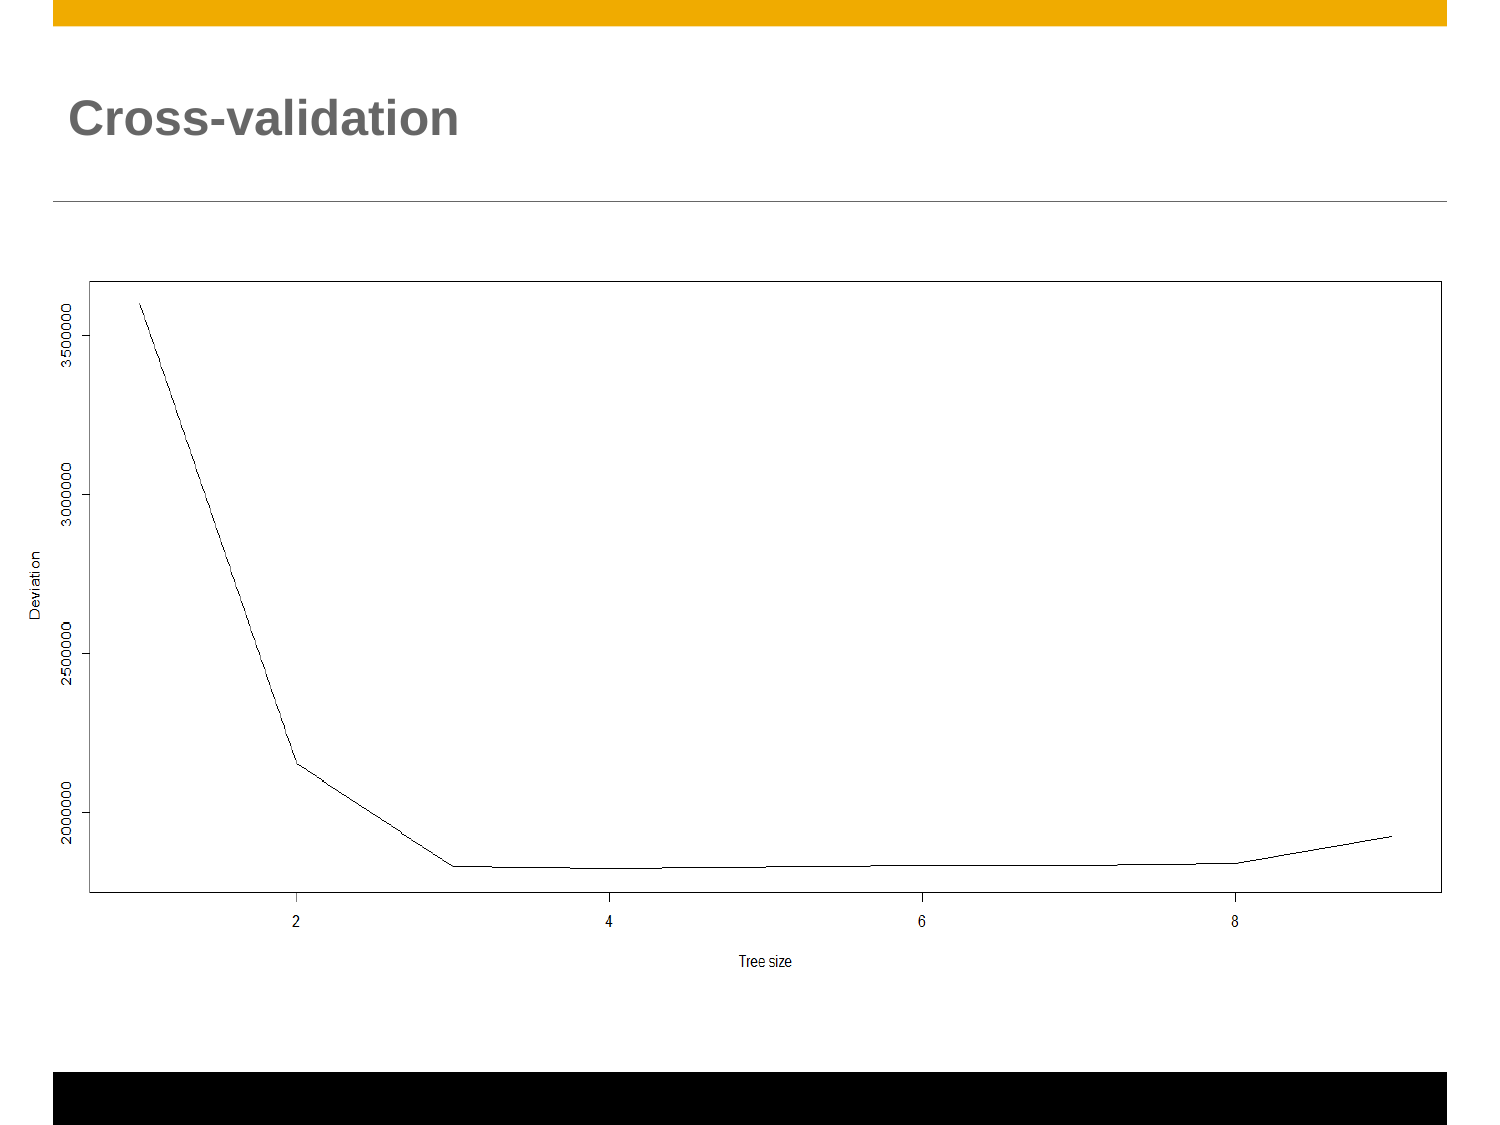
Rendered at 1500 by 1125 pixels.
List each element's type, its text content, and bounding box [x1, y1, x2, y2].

picture [24, 201, 1476, 992]
title Cross-validation [53, 53, 1447, 178]
